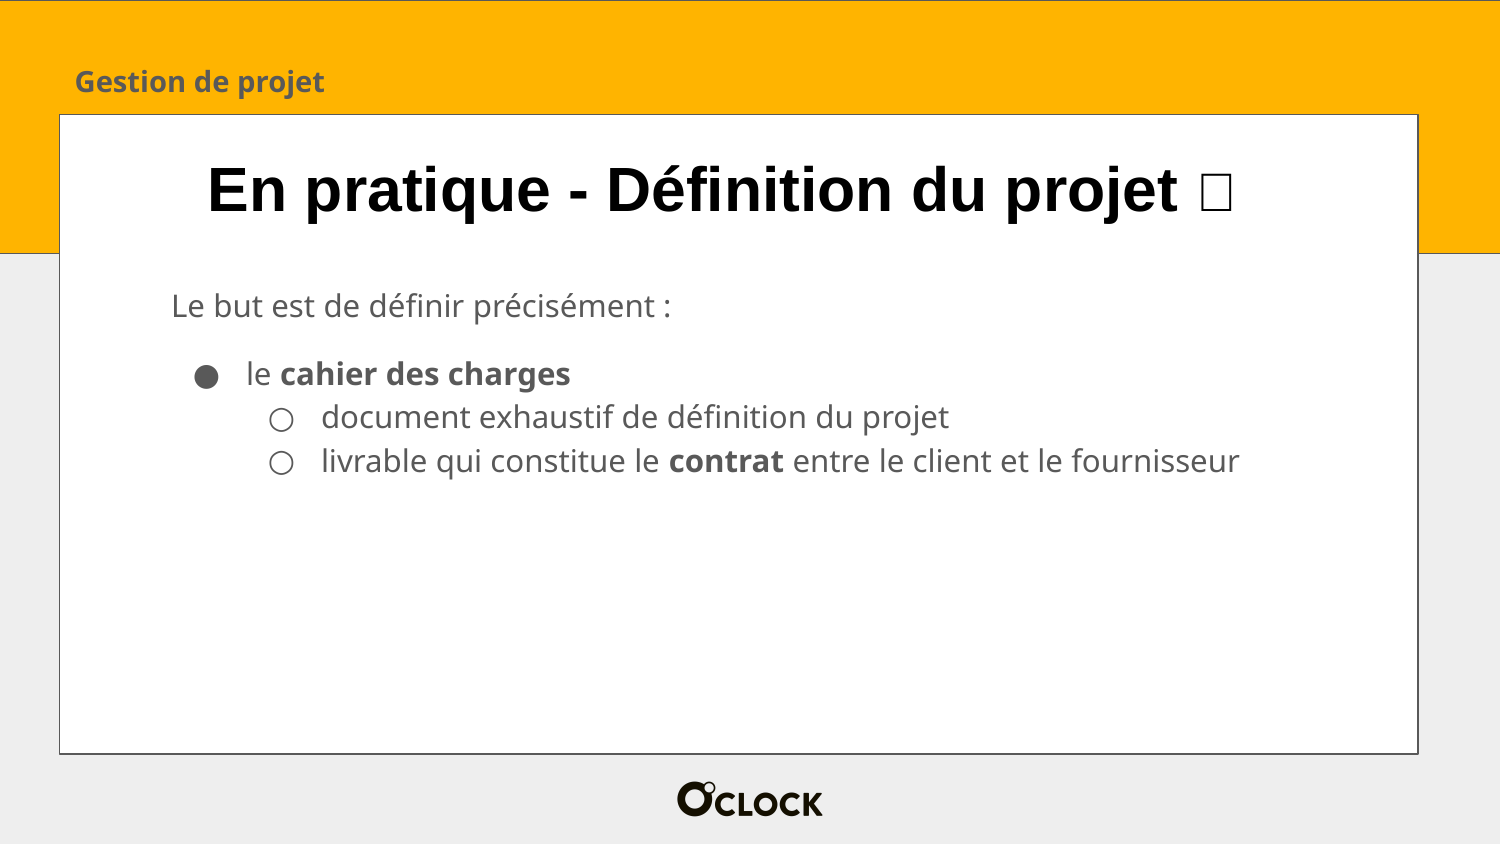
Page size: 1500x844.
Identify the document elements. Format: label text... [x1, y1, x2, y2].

text_box Le but est de définir précisément : le cahier des charges document exhaustif de définition du projet livrable qui constitue le contrat entre le client et le fournisseur [156, 266, 1322, 576]
text_box Gestion de projet [59, 48, 509, 114]
picture [670, 754, 830, 844]
text_box [0, 0, 1500, 254]
text_box [59, 114, 1418, 755]
text_box En pratique - Définition du projet 📝 [123, 134, 1322, 240]
